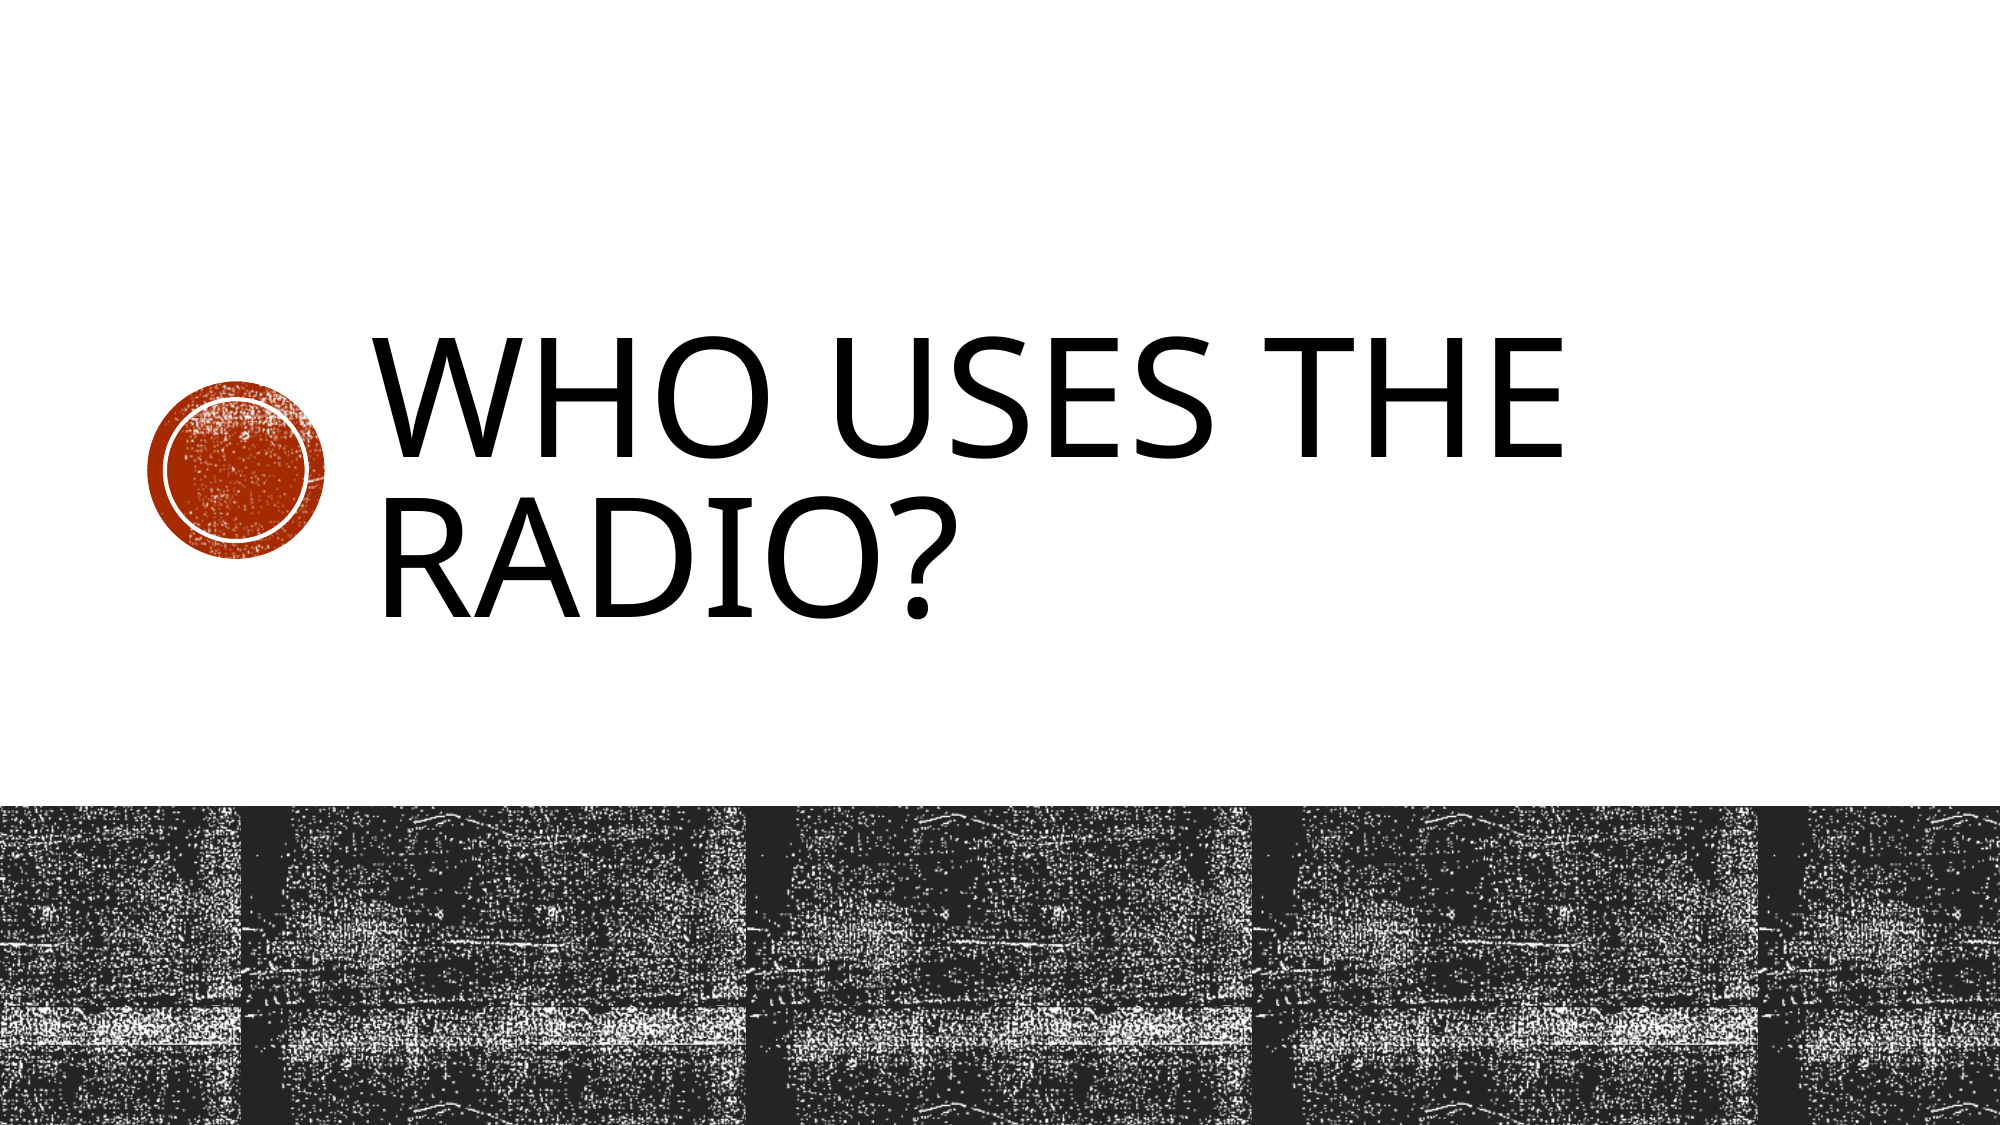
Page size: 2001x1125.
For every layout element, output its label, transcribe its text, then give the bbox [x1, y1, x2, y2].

title Who uses the radio? [355, 201, 1878, 779]
